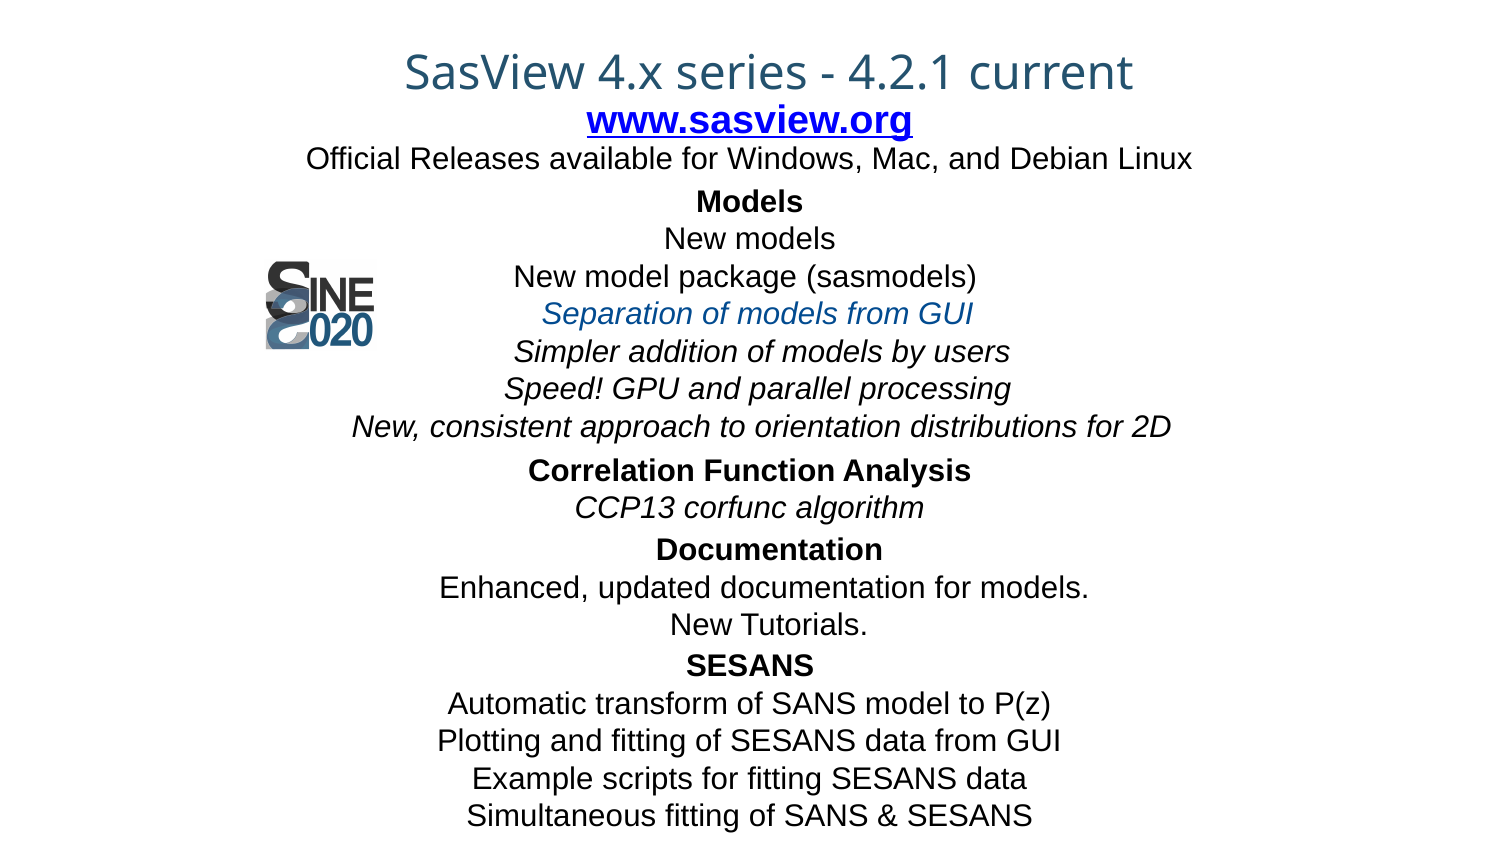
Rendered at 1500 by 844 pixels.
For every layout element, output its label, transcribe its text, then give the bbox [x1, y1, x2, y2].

picture [264, 259, 377, 351]
text_box www.sasview.org [561, 95, 939, 136]
text_box Official Releases available for Windows, Mac, and Debian Linux [241, 136, 1259, 178]
text_box Documentation Enhanced, updated documentation for models. New Tutorials. [390, 533, 1149, 638]
text_box Correlation Function Analysis CCP13 corfunc algorithm [487, 445, 1013, 518]
title SasView 4.x series - 4.2.1 current [164, 51, 1375, 99]
text_box Models New models New model package (sasmodels) Separation of models from GUI Simpler addition of models by users Speed! GPU and parallel processing New, consistent approach to orientation distributions for 2D [265, 196, 1235, 429]
text_box SESANS Automatic transform of SANS model to P(z) Plotting and fitting of SESANS data from GUI Example scripts for fitting SESANS data Simultaneous fitting of SANS & SESANS [389, 654, 1110, 824]
